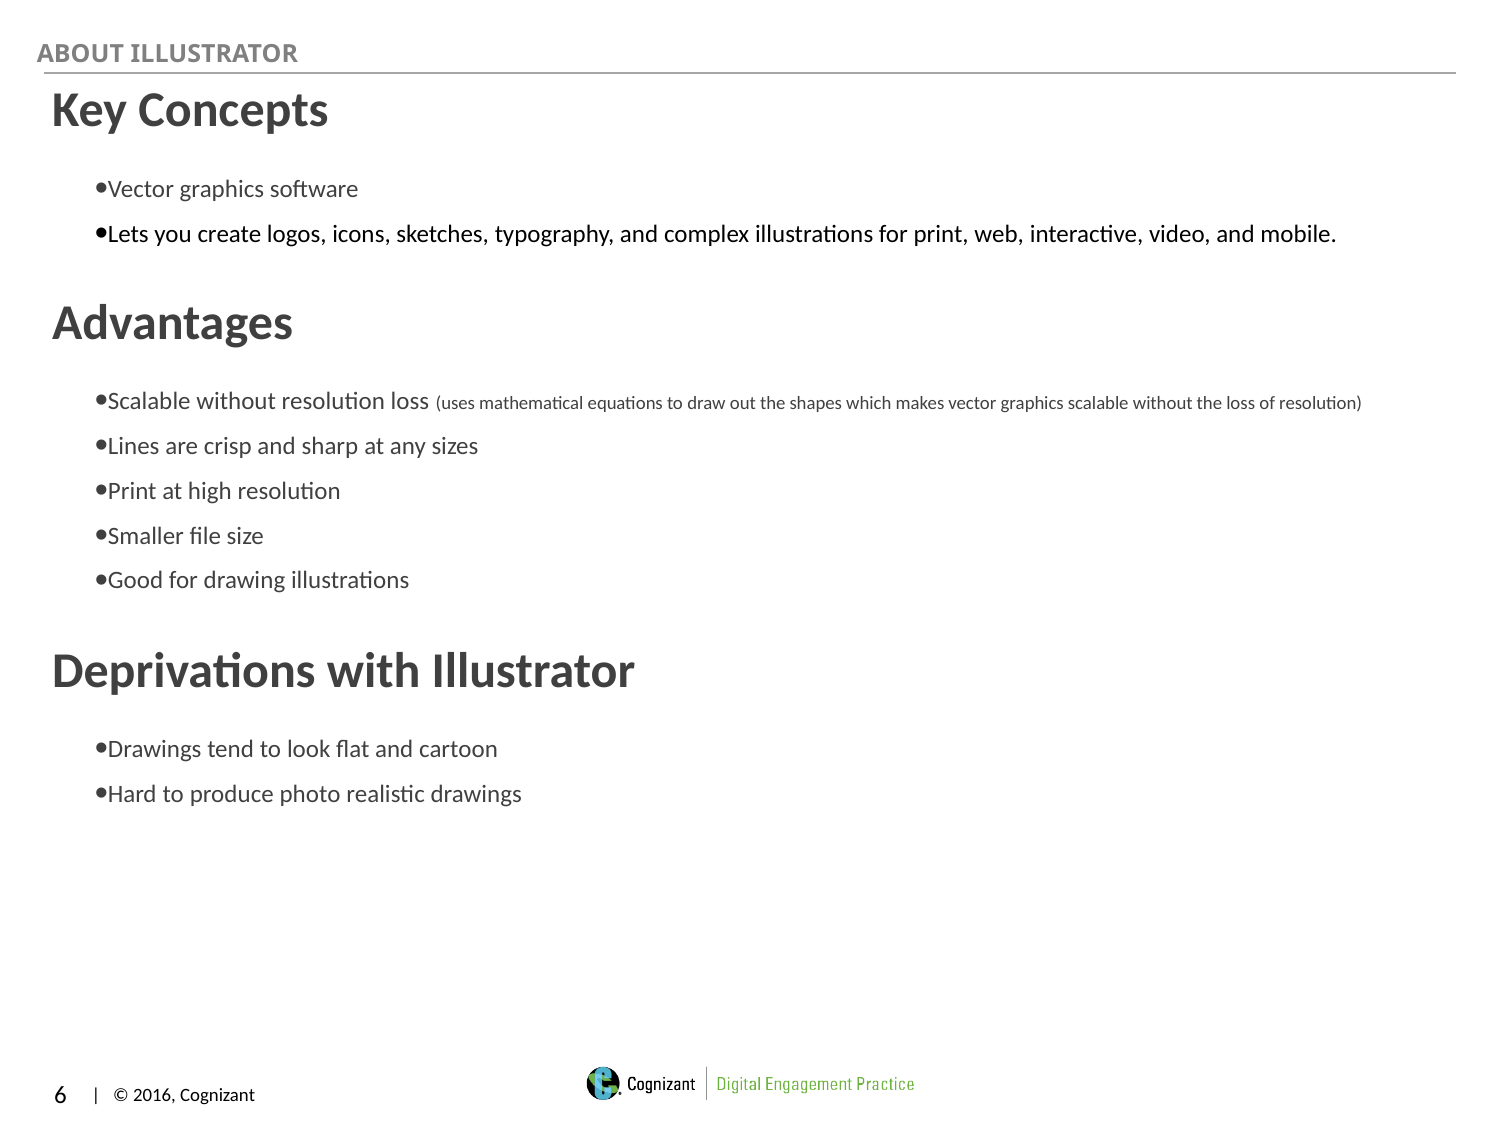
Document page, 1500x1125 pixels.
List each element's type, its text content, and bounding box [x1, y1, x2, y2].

picture [576, 1056, 924, 1110]
text_box Advantages [37, 290, 329, 357]
text_box Drawings tend to look flat and cartoon Hard to produce photo realistic drawings [50, 710, 1397, 860]
text_box Scalable without resolution loss (uses mathematical equations to draw out the shapes which makes vector graphics scalable without the loss of resolution) Lines are crisp and sharp at any sizes Print at high resolution Smaller file size Good for drawing illustrations [50, 362, 1397, 638]
text_box Deprivations with Illustrator [37, 638, 1445, 705]
title Key Concepts [37, 78, 1445, 145]
text_box Vector graphics software Lets you create logos, icons, sketches, typography, and complex illustrations for print, web, interactive, video, and mobile. [50, 149, 1397, 255]
